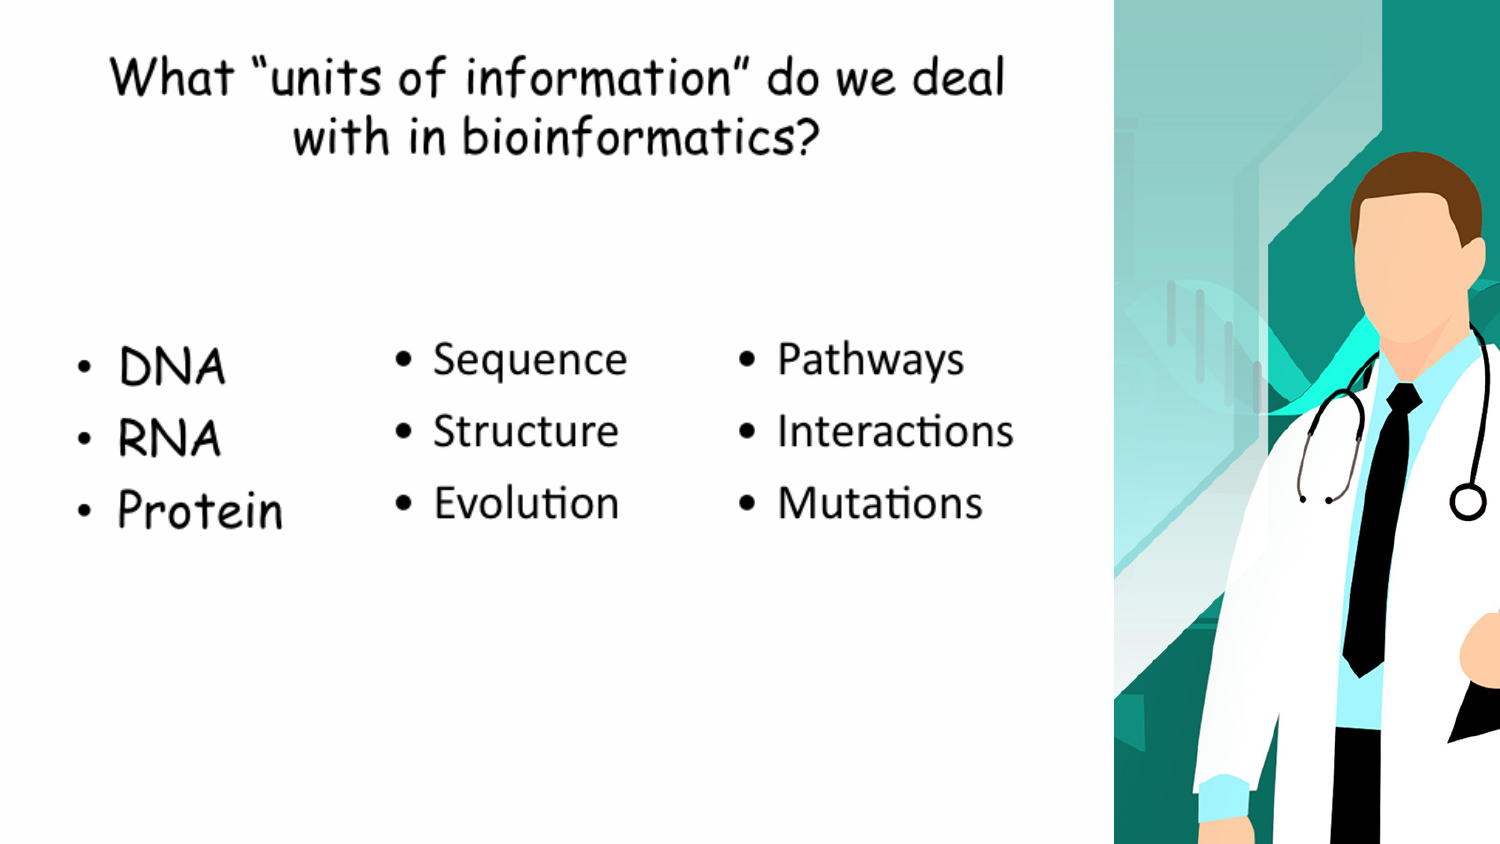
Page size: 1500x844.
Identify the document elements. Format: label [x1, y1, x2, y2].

list [0, 0, 1114, 844]
picture [1114, 0, 1500, 844]
